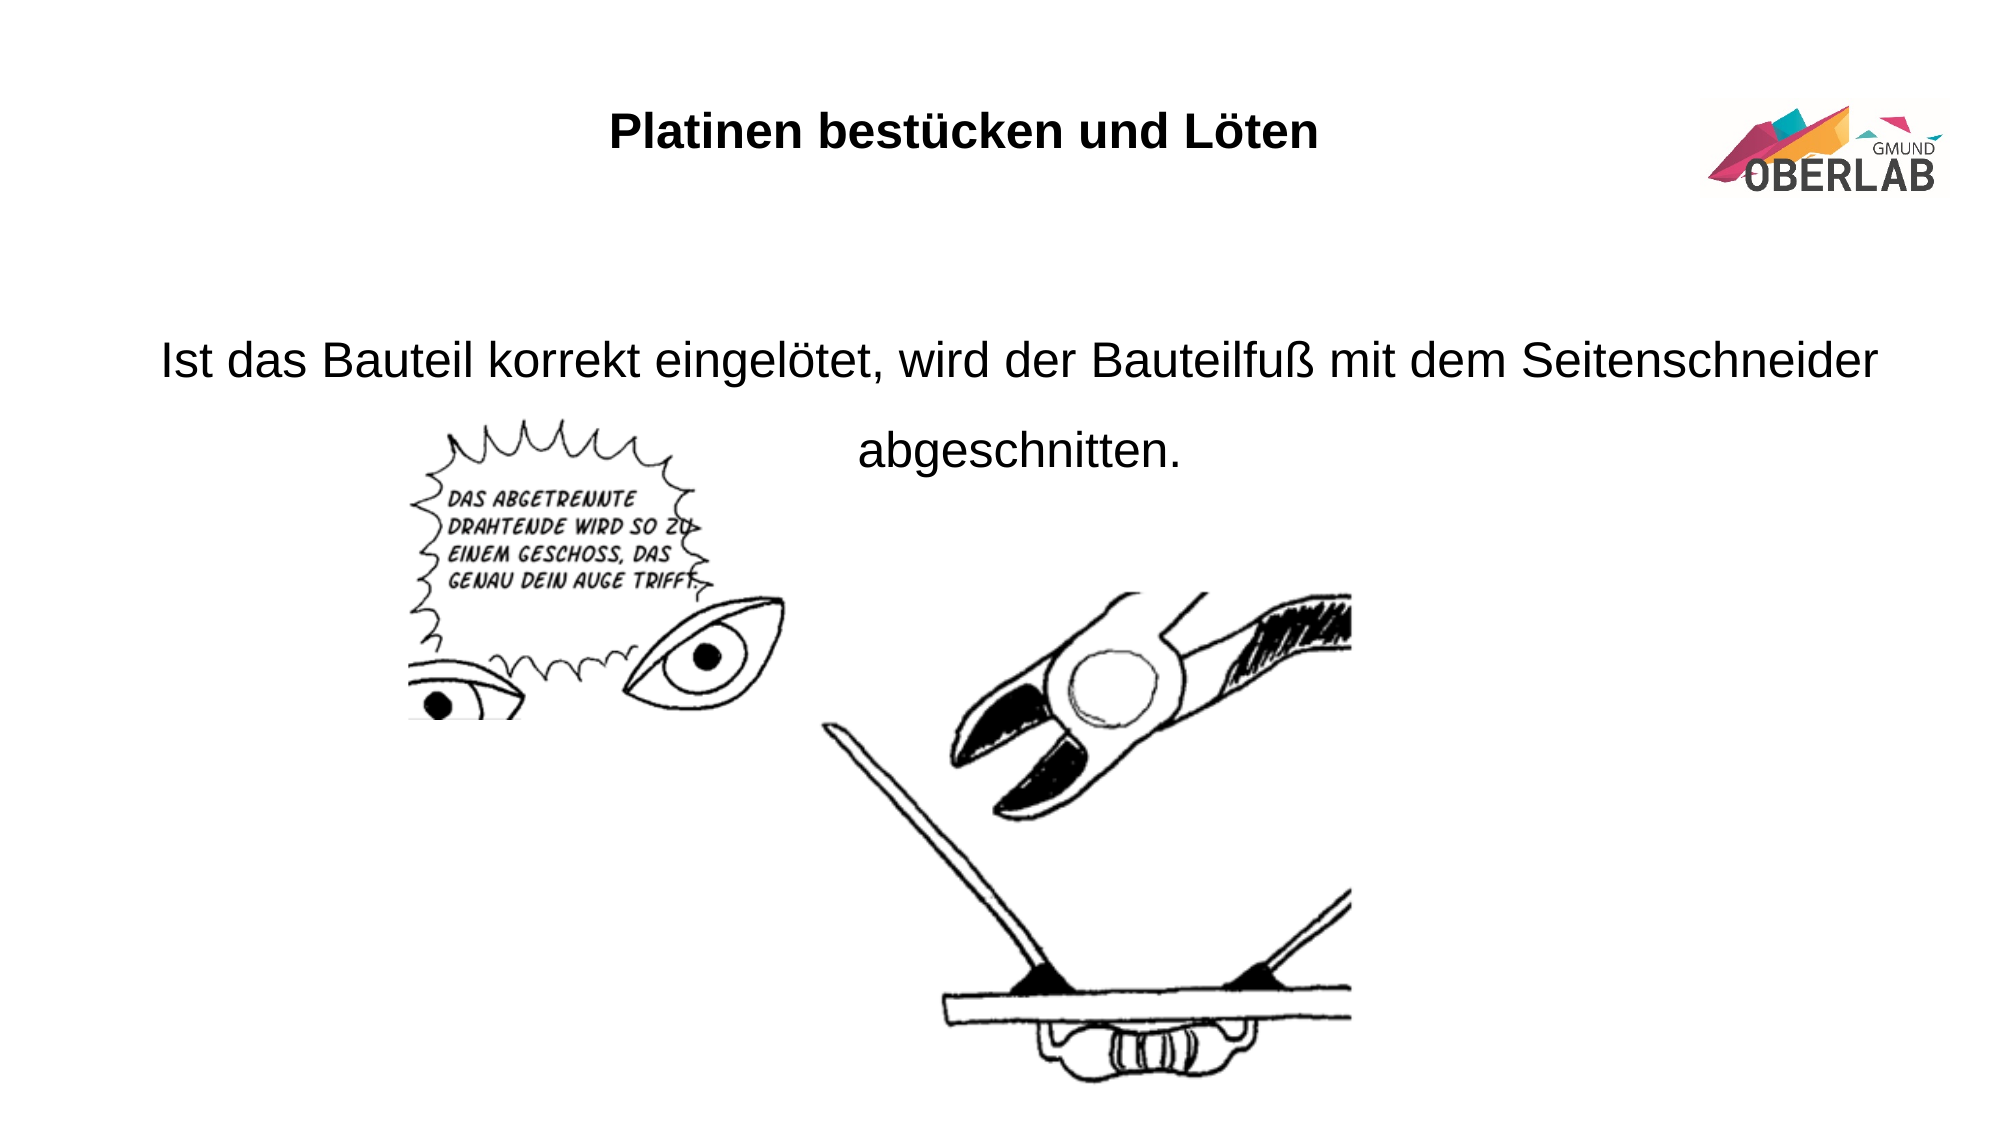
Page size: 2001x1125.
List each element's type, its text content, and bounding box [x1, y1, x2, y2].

picture [407, 416, 1377, 1097]
text_box Platinen bestücken und Löten [214, 98, 1715, 231]
picture [1700, 98, 1950, 198]
text_box Ist das Bauteil korrekt eingelötet, wird der Bauteilfuß mit dem Seitenschneider abgeschnitten. [137, 290, 1903, 486]
